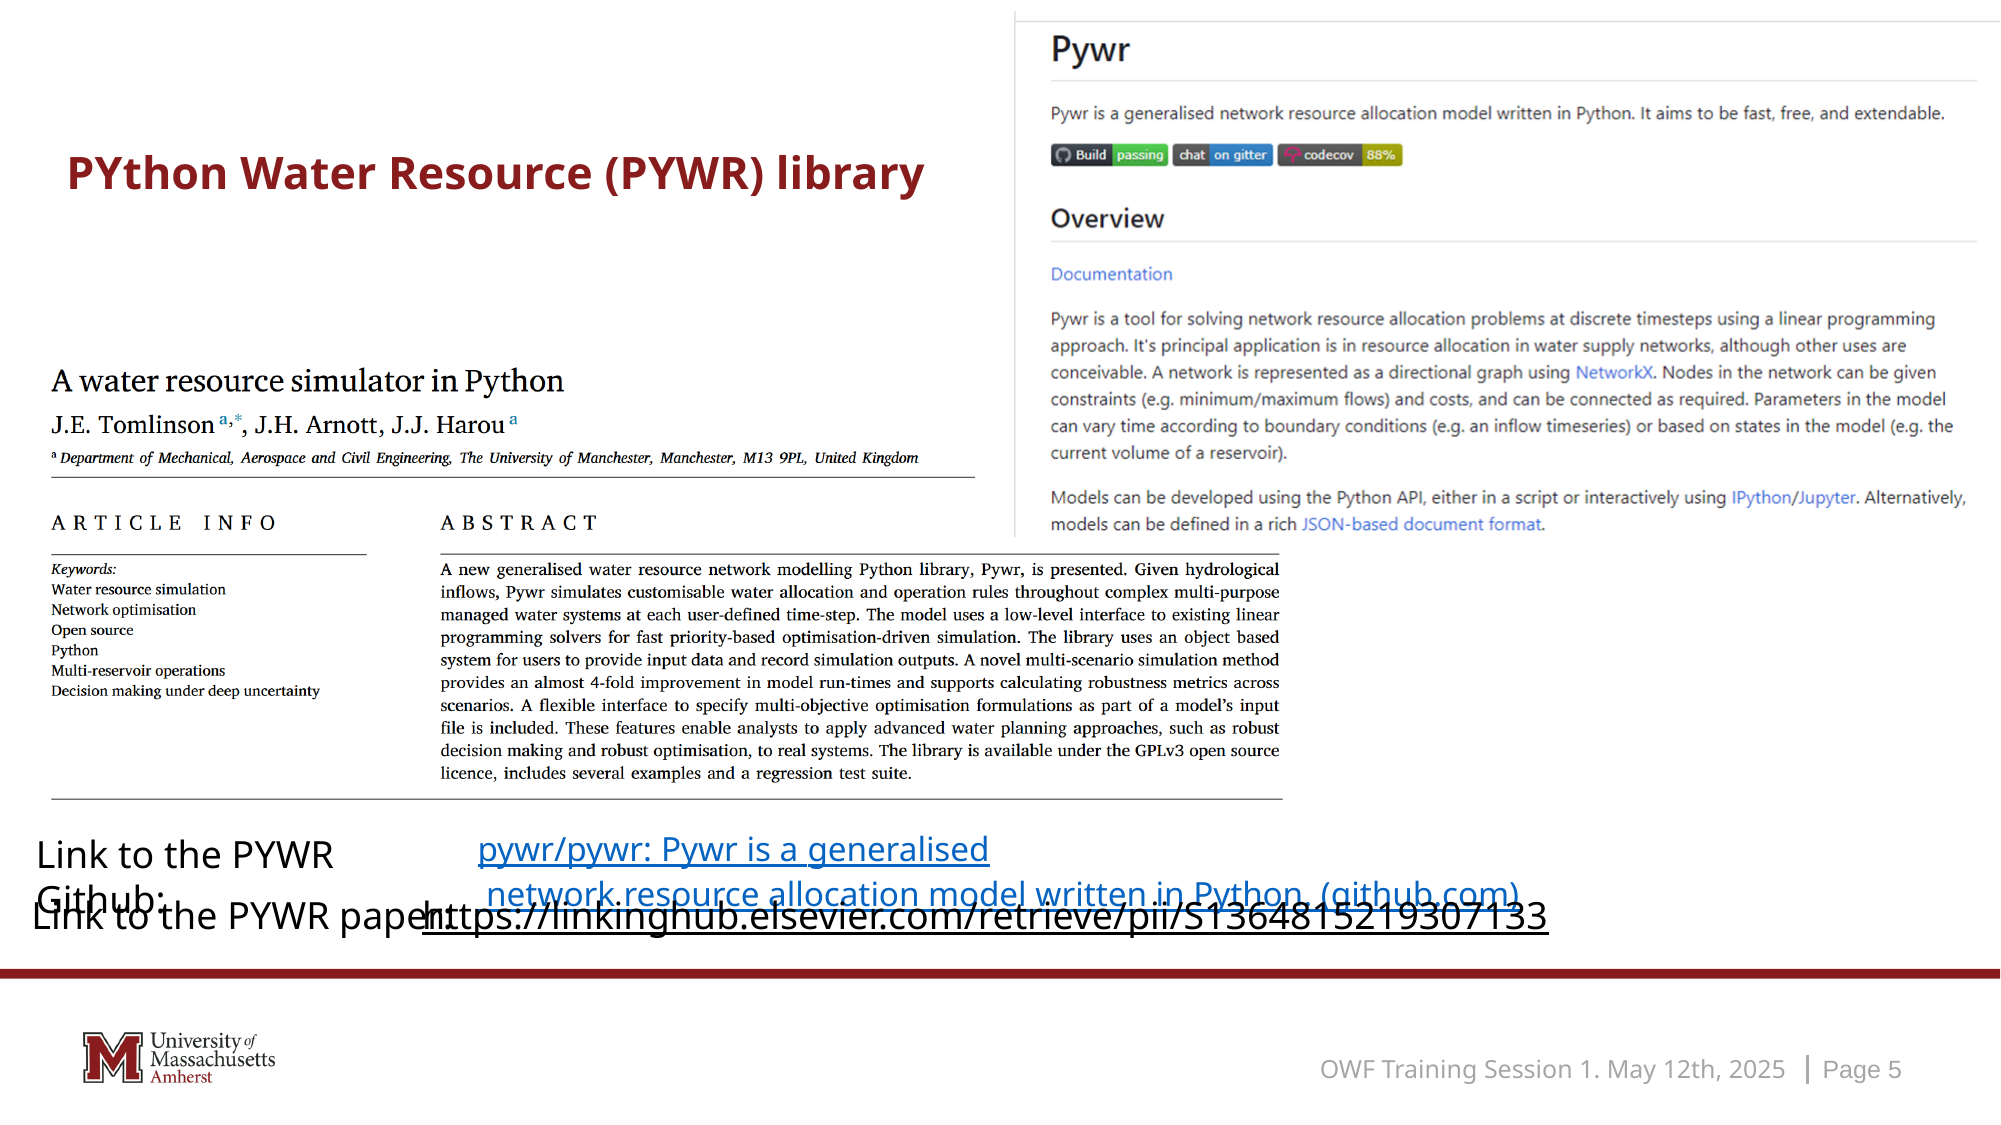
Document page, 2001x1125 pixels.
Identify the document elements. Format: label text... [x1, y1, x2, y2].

text_box pywr/pywr: Pywr is a generalised network resource allocation model written in Python. (github.com) [462, 820, 2000, 884]
slide_number Page 5 [1807, 1054, 1966, 1082]
text_box https://linkinghub.elsevier.com/retrieve/pii/S1364815219307133 [407, 884, 2000, 951]
text_box Link to the PYWR Github: [21, 823, 486, 929]
list OWF Training Session 1. May 12th, 2025 [1186, 1054, 1802, 1088]
picture [34, 11, 2000, 801]
title PYthon Water Resource (PYWR) library [51, 118, 961, 232]
picture [83, 1032, 275, 1083]
text_box Link to the PYWR paper: [16, 884, 482, 944]
